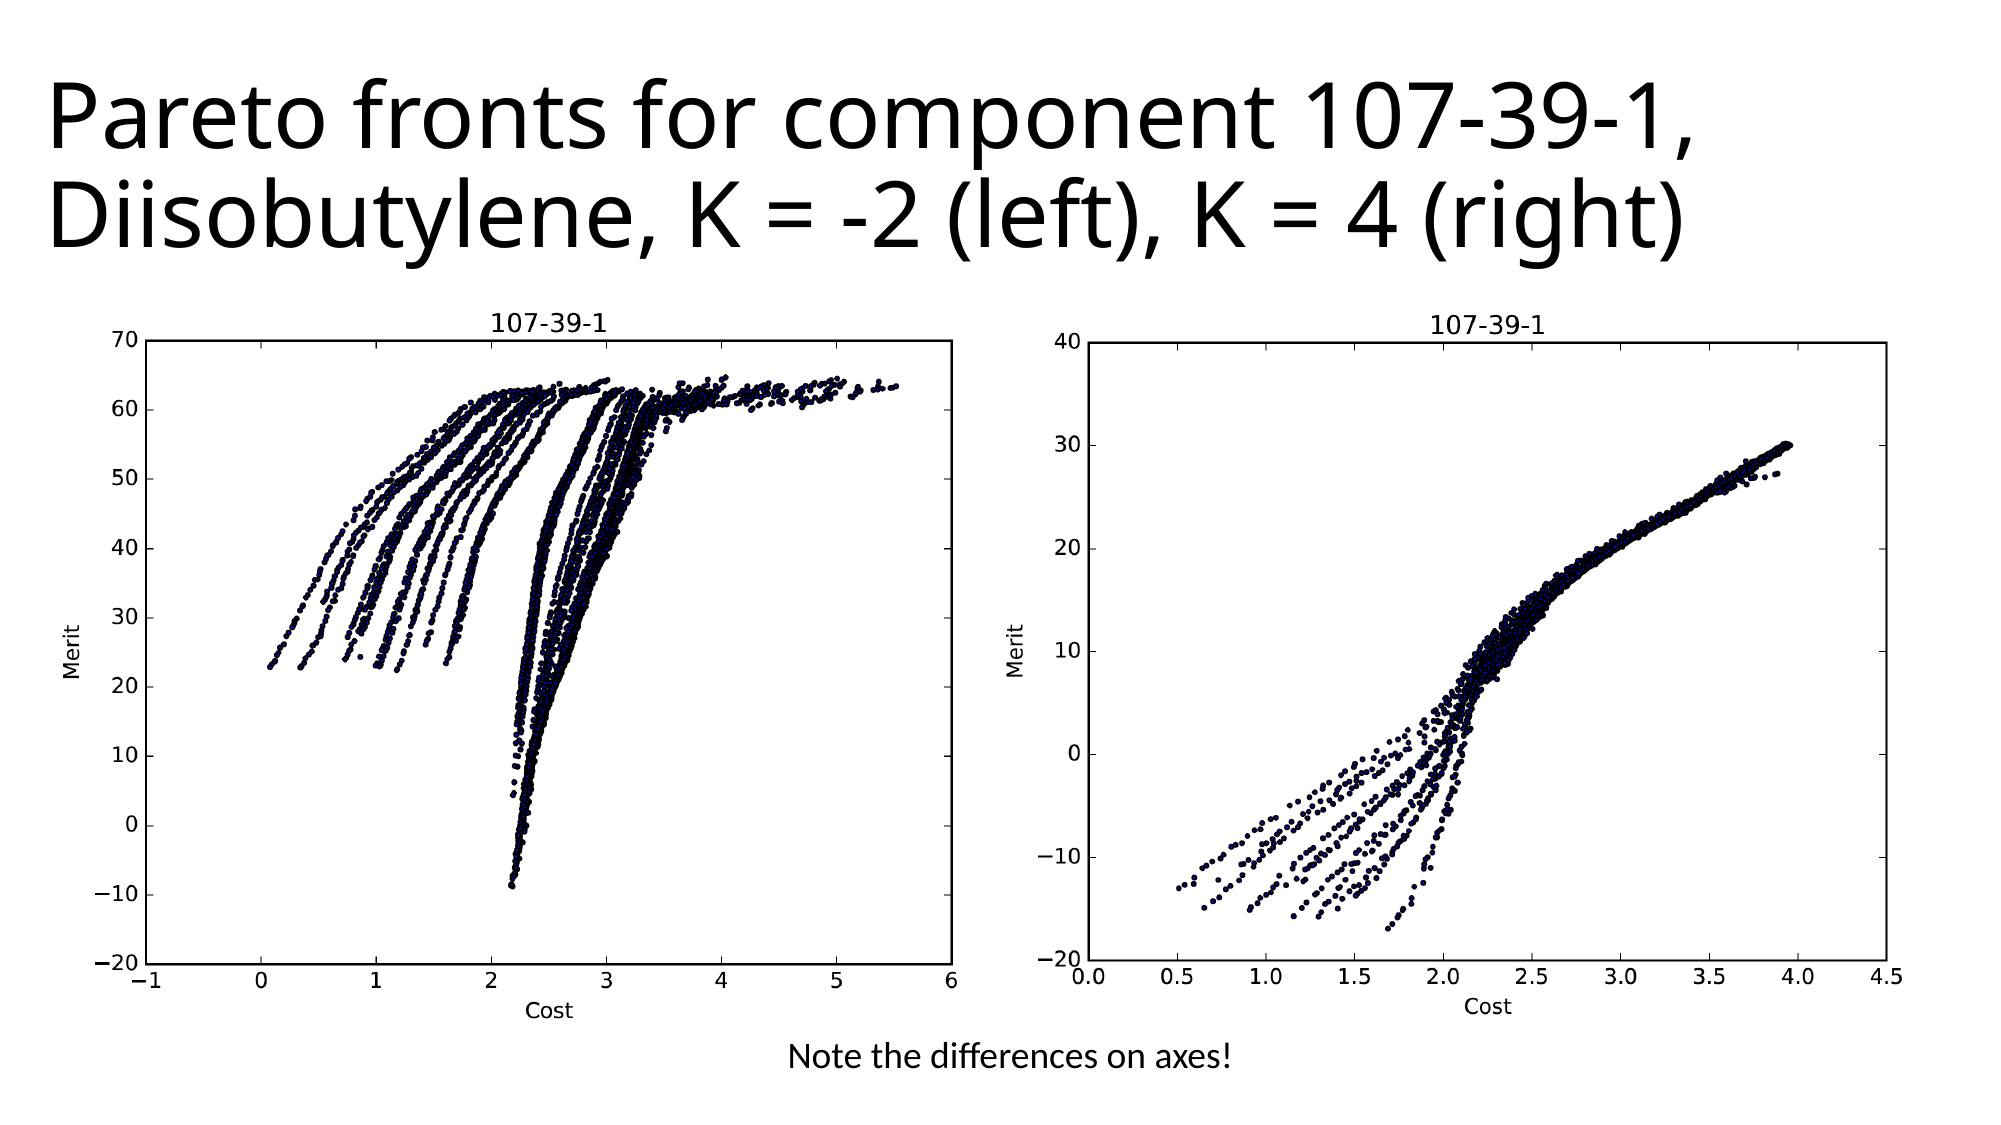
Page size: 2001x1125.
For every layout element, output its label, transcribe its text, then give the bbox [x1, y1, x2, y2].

picture [30, 290, 1944, 1033]
text_box Note the differences on axes! [772, 1032, 1263, 1084]
title Pareto fronts for component 107-39-1, Diisobutylene, K = -2 (left), K = 4 (right) [30, 59, 1911, 278]
